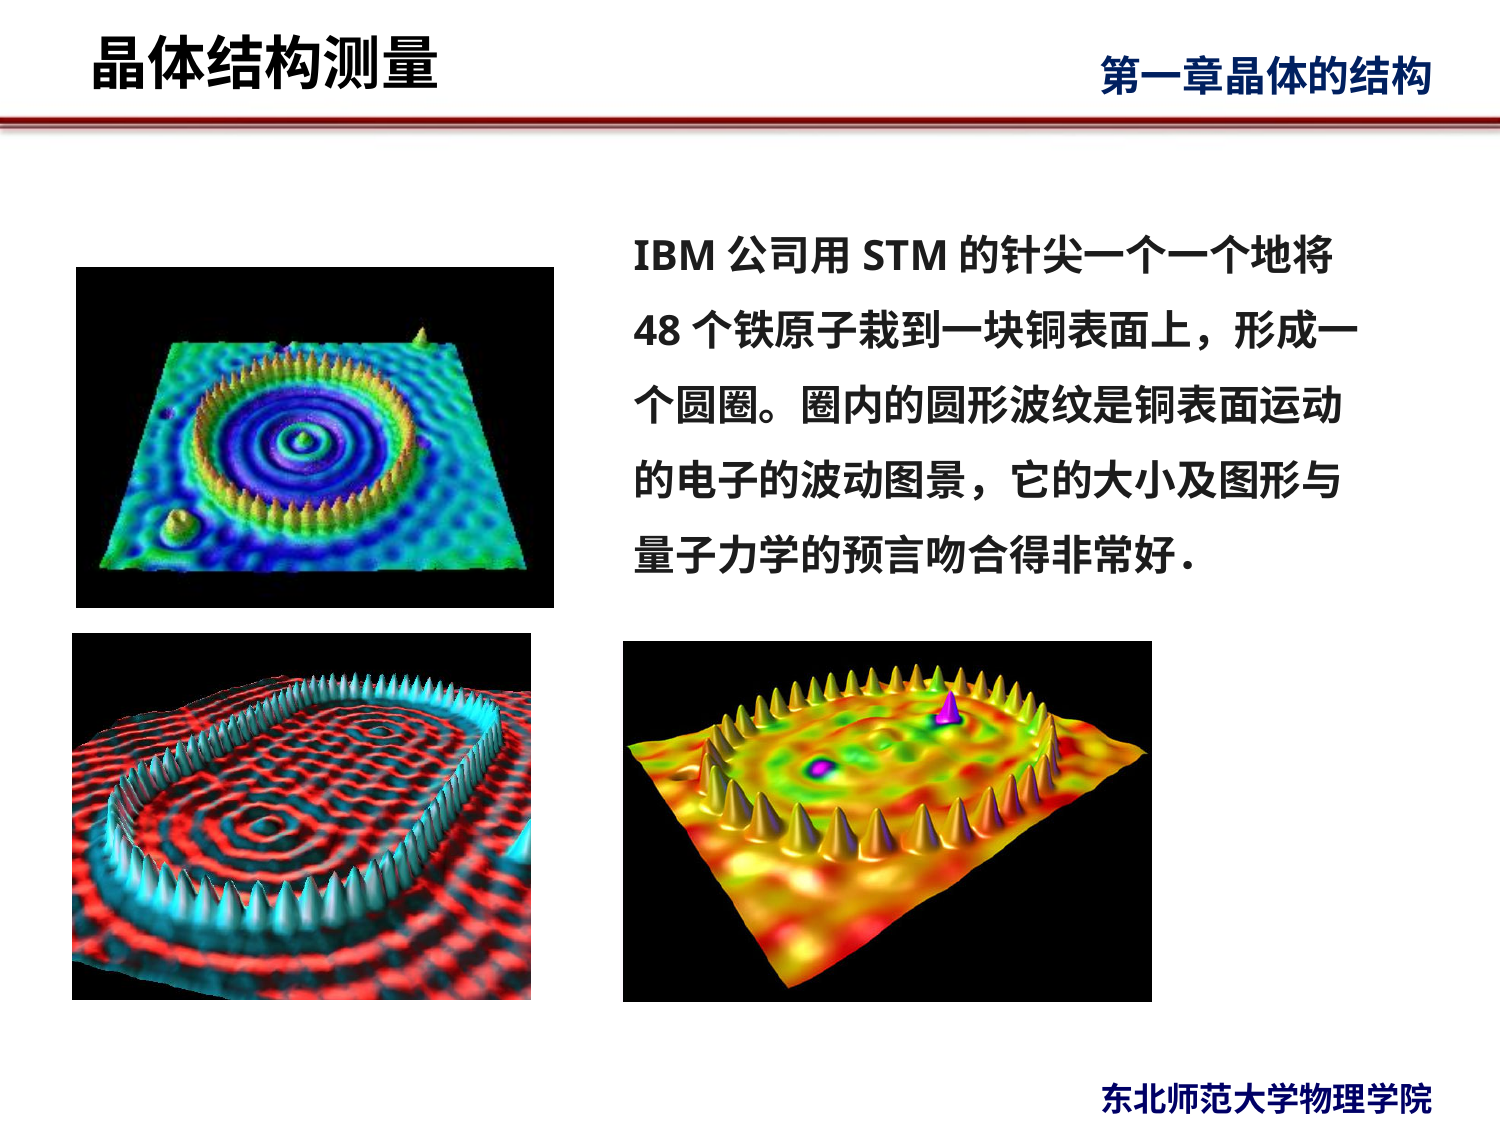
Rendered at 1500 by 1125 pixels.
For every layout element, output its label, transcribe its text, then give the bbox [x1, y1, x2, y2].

text_box IBM公司用STM的针尖一个一个地将48个铁原子栽到一块铜表面上，形成一个圆圈。圈内的圆形波纹是铜表面运动的电子的波动图景，它的大小及图形与量子力学的预言吻合得非常好． [618, 196, 1387, 587]
picture [0, 0, 1500, 1125]
